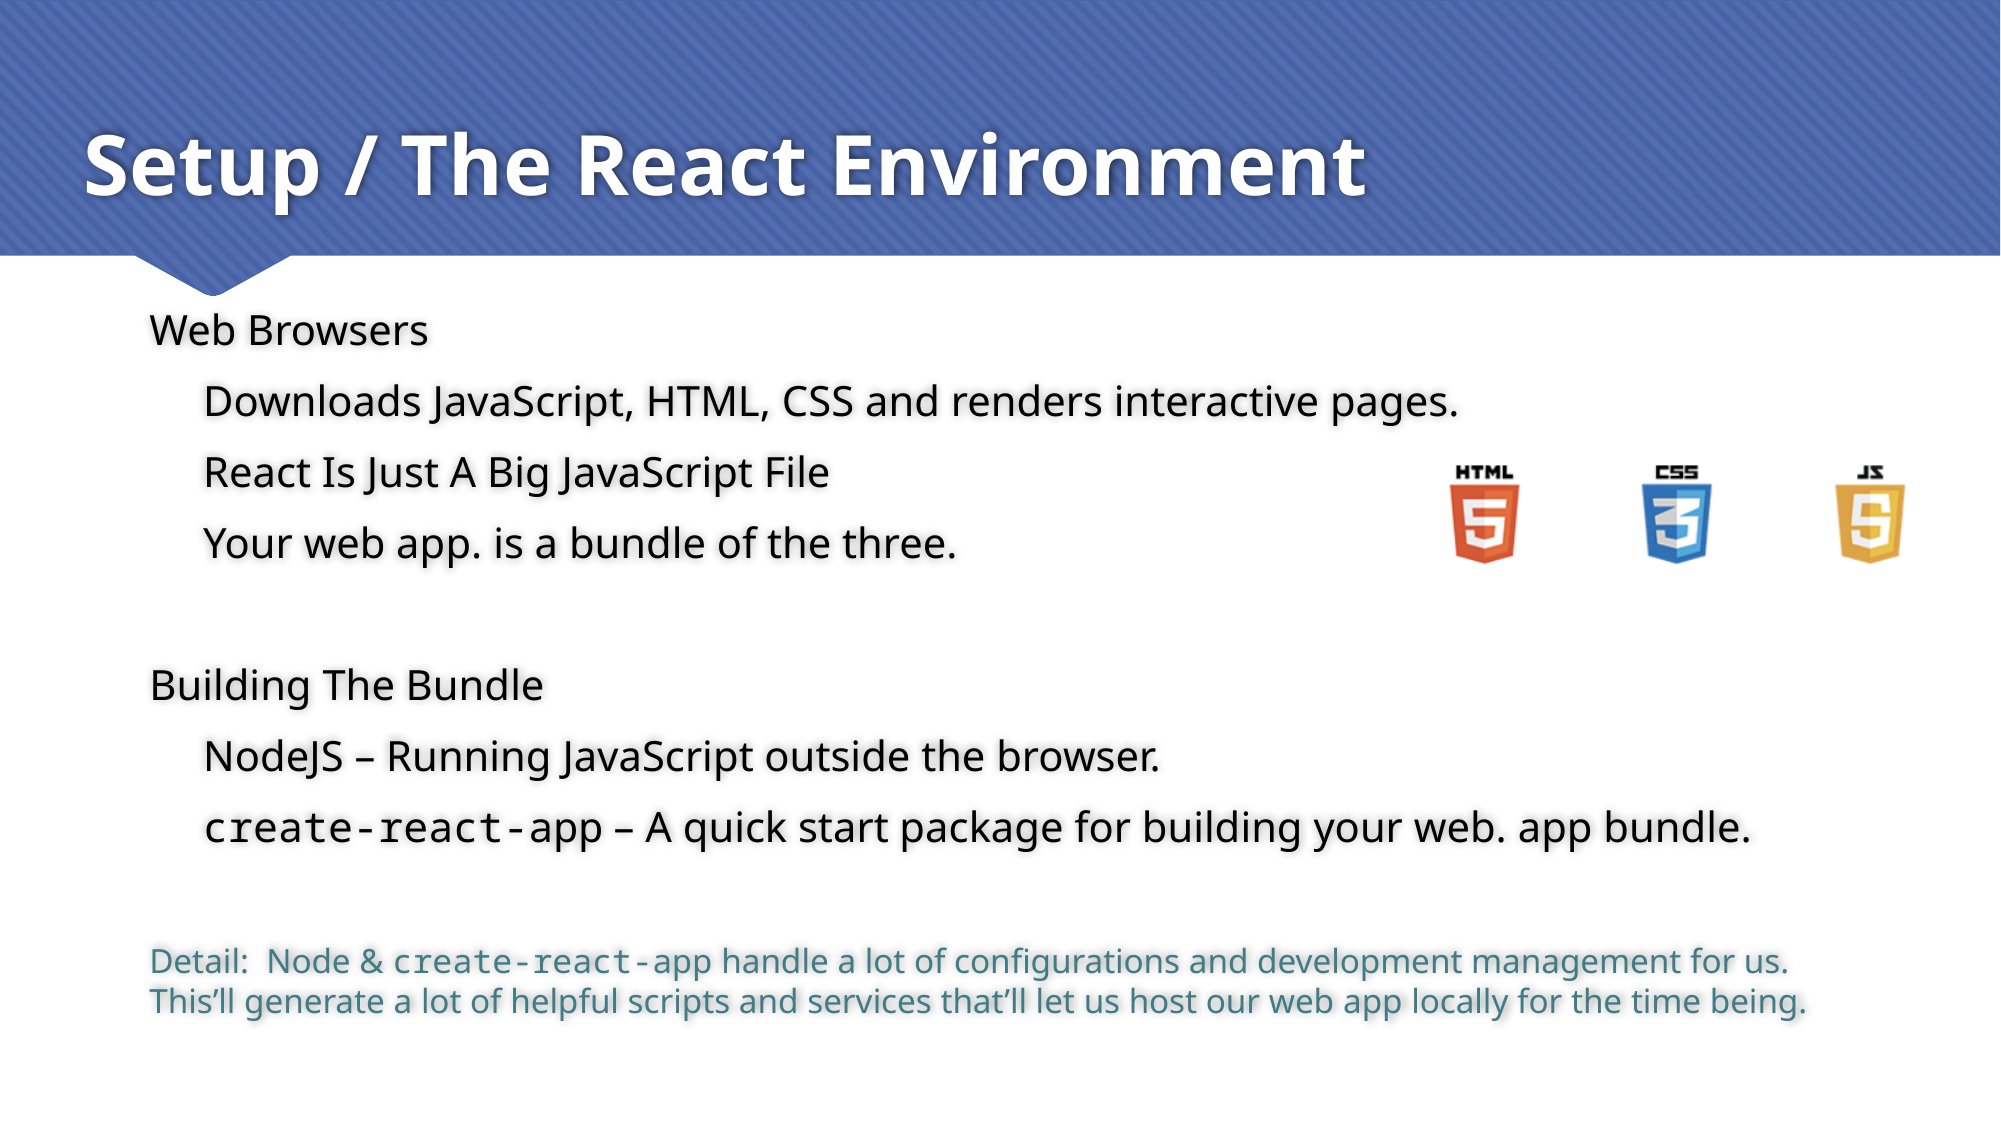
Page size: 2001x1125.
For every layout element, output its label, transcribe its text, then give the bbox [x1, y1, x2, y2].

list Web Browsers Downloads JavaScript, HTML, CSS and renders interactive pages. React Is Just A Big JavaScript File Your web app. is a bundle of the three. Building The Bundle NodeJS – Running JavaScript outside the browser. create-react-app – A quick start package for building your web. app bundle. Detail: Node & create-react-app handle a lot of configurations and development management for us. This’ll generate a lot of helpful scripts and services that’ll let us host our web app locally for the time being. [134, 296, 1866, 1109]
picture [1409, 436, 1950, 604]
title Setup / The React Environment [68, 60, 1868, 220]
